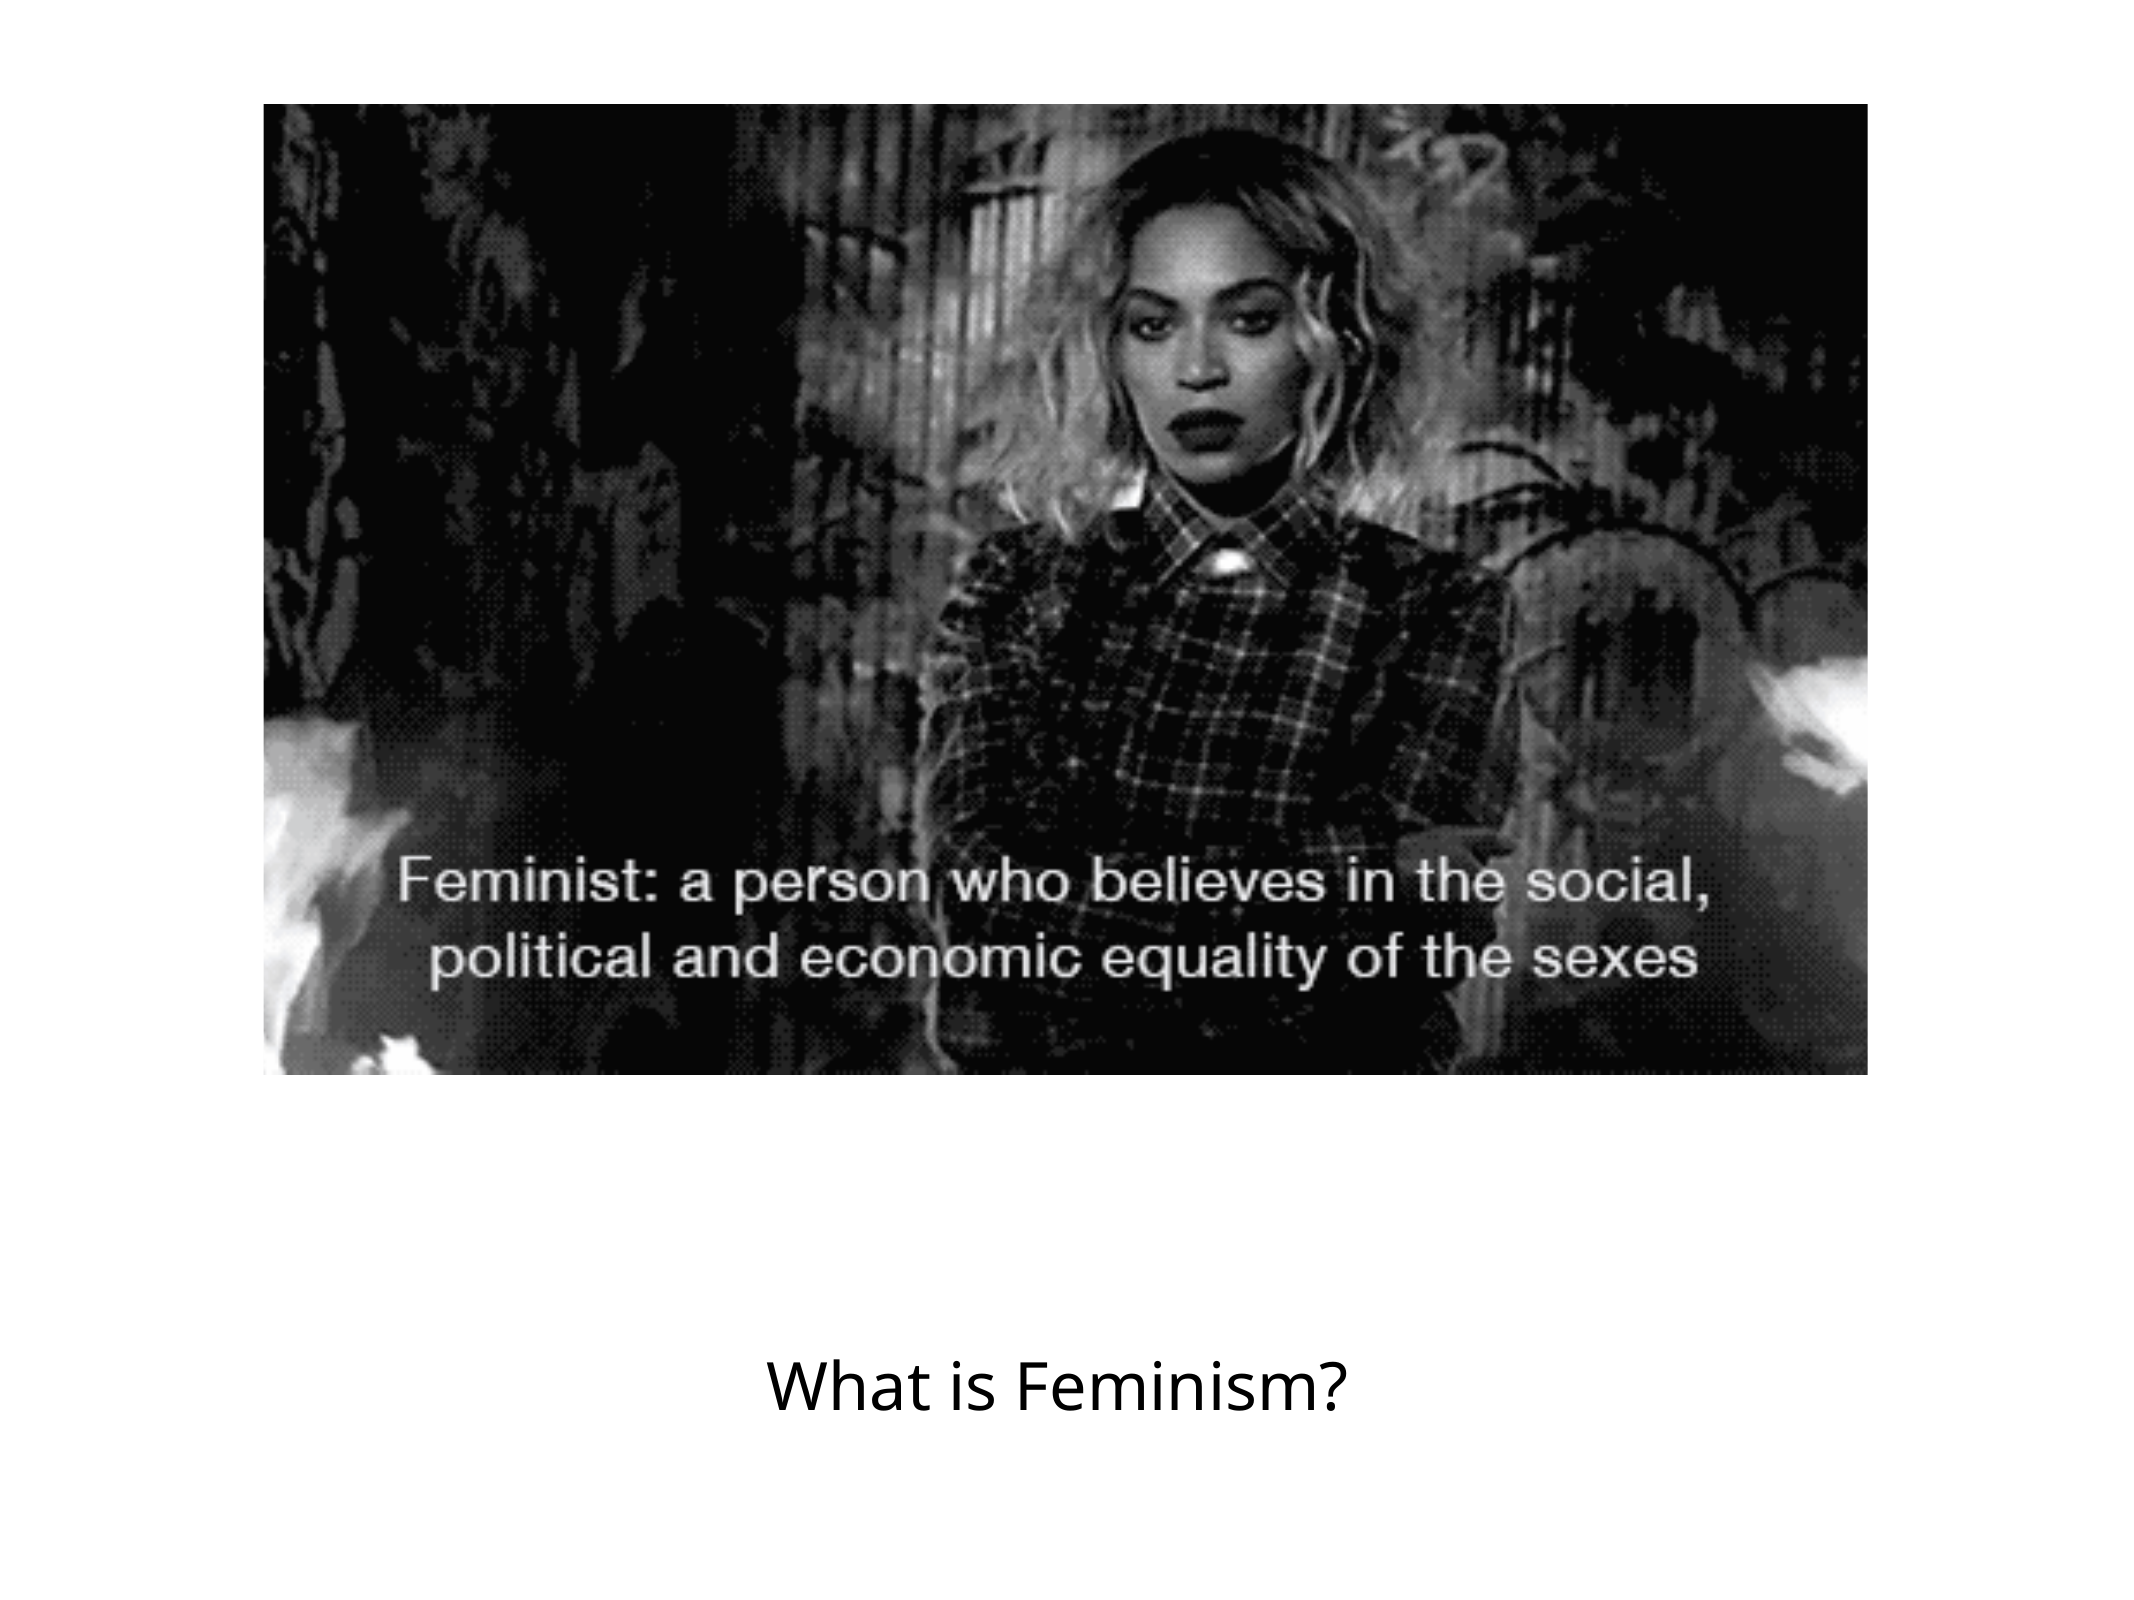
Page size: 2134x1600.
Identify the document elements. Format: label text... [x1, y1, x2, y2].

picture [263, 103, 1868, 1076]
list What is Feminism? [207, 1343, 1926, 1530]
